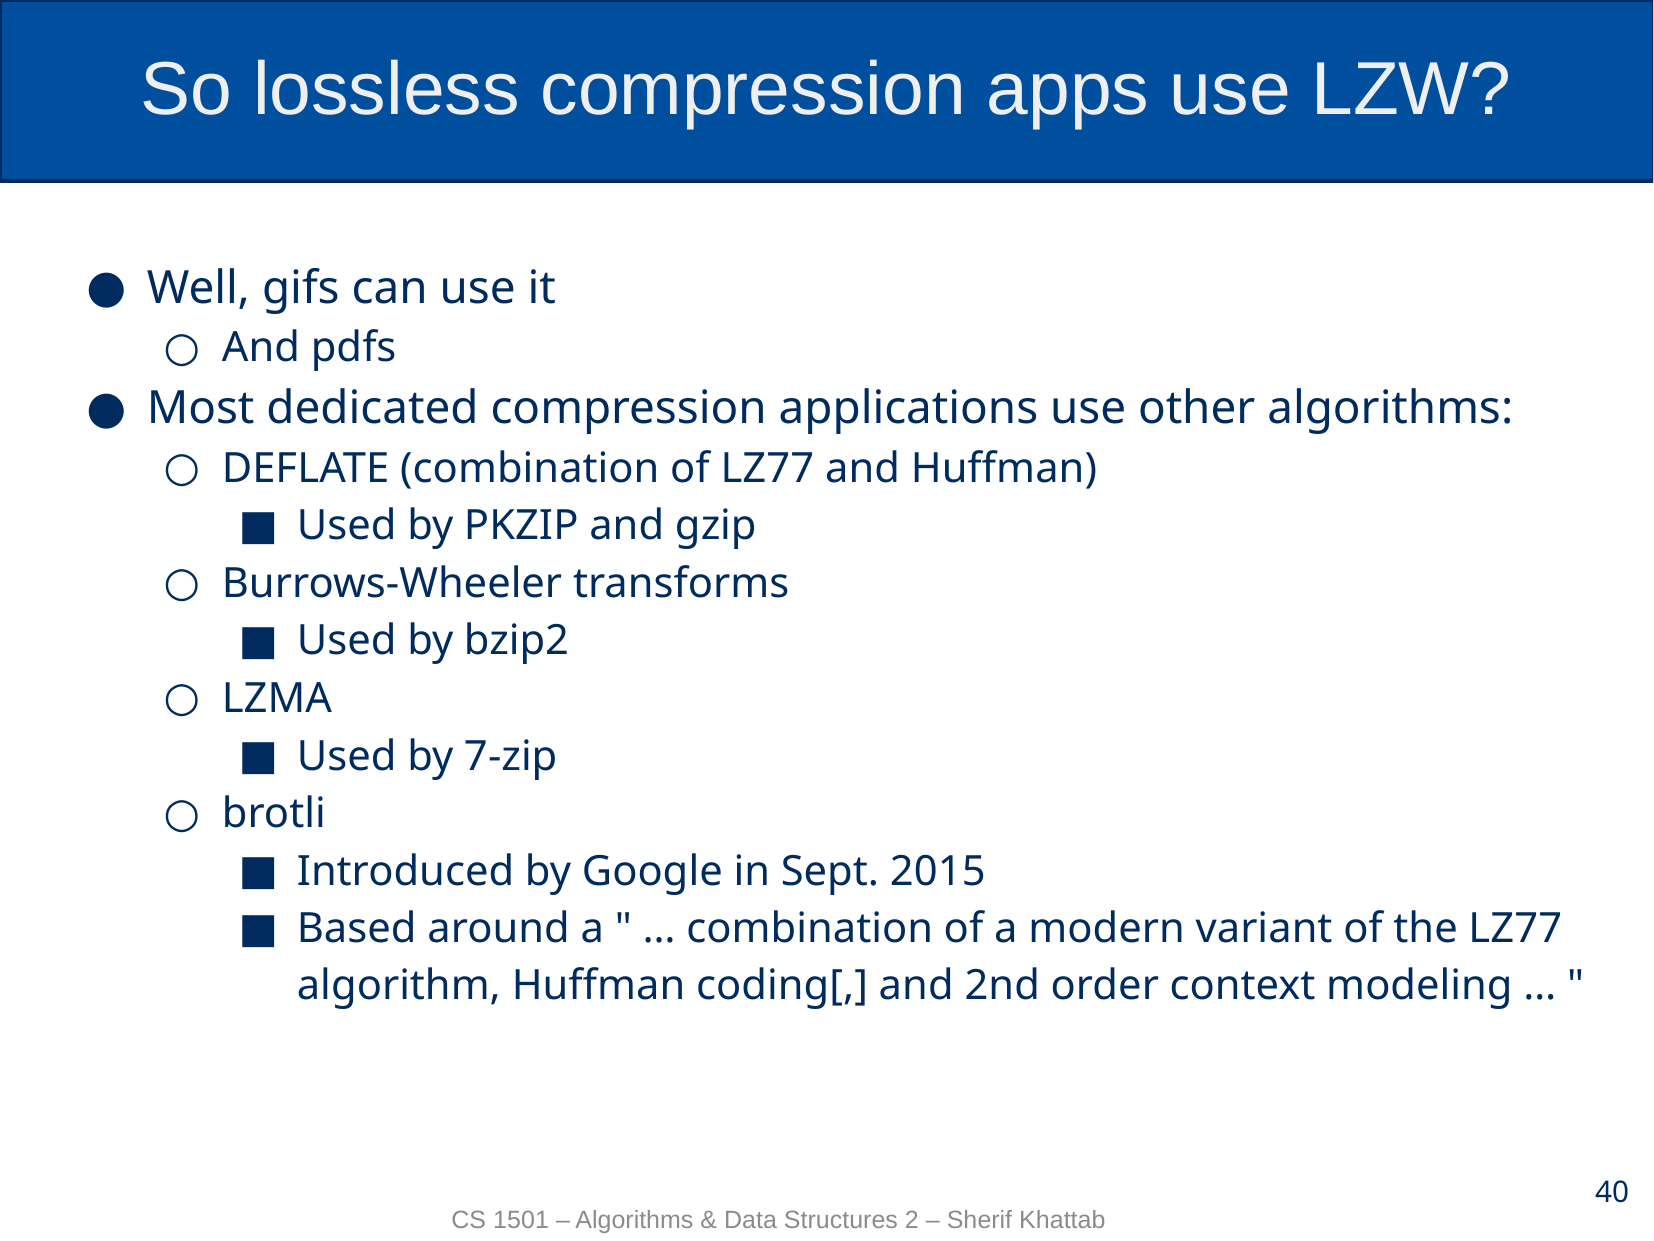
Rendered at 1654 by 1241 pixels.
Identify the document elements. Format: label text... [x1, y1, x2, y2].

footer CS 1501 – Algorithms & Data Structures 2 – Sherif Khattab [402, 1185, 1157, 1241]
title So lossless compression apps use LZW? [82, 36, 1571, 146]
list Well, gifs can use it And pdfs Most dedicated compression applications use other algorithms: DEFLATE (combination of LZ77 and Huffman) Used by PKZIP and gzip Burrows-Wheeler transforms Used by bzip2 LZMA Used by 7-zip brotli Introduced by Google in Sept. 2015 Based around a " … combination of a modern variant of the LZ77 algorithm, Huffman coding[,] and 2nd order context modeling … " [55, 232, 1623, 1188]
slide_number 40 [1546, 1145, 1647, 1241]
